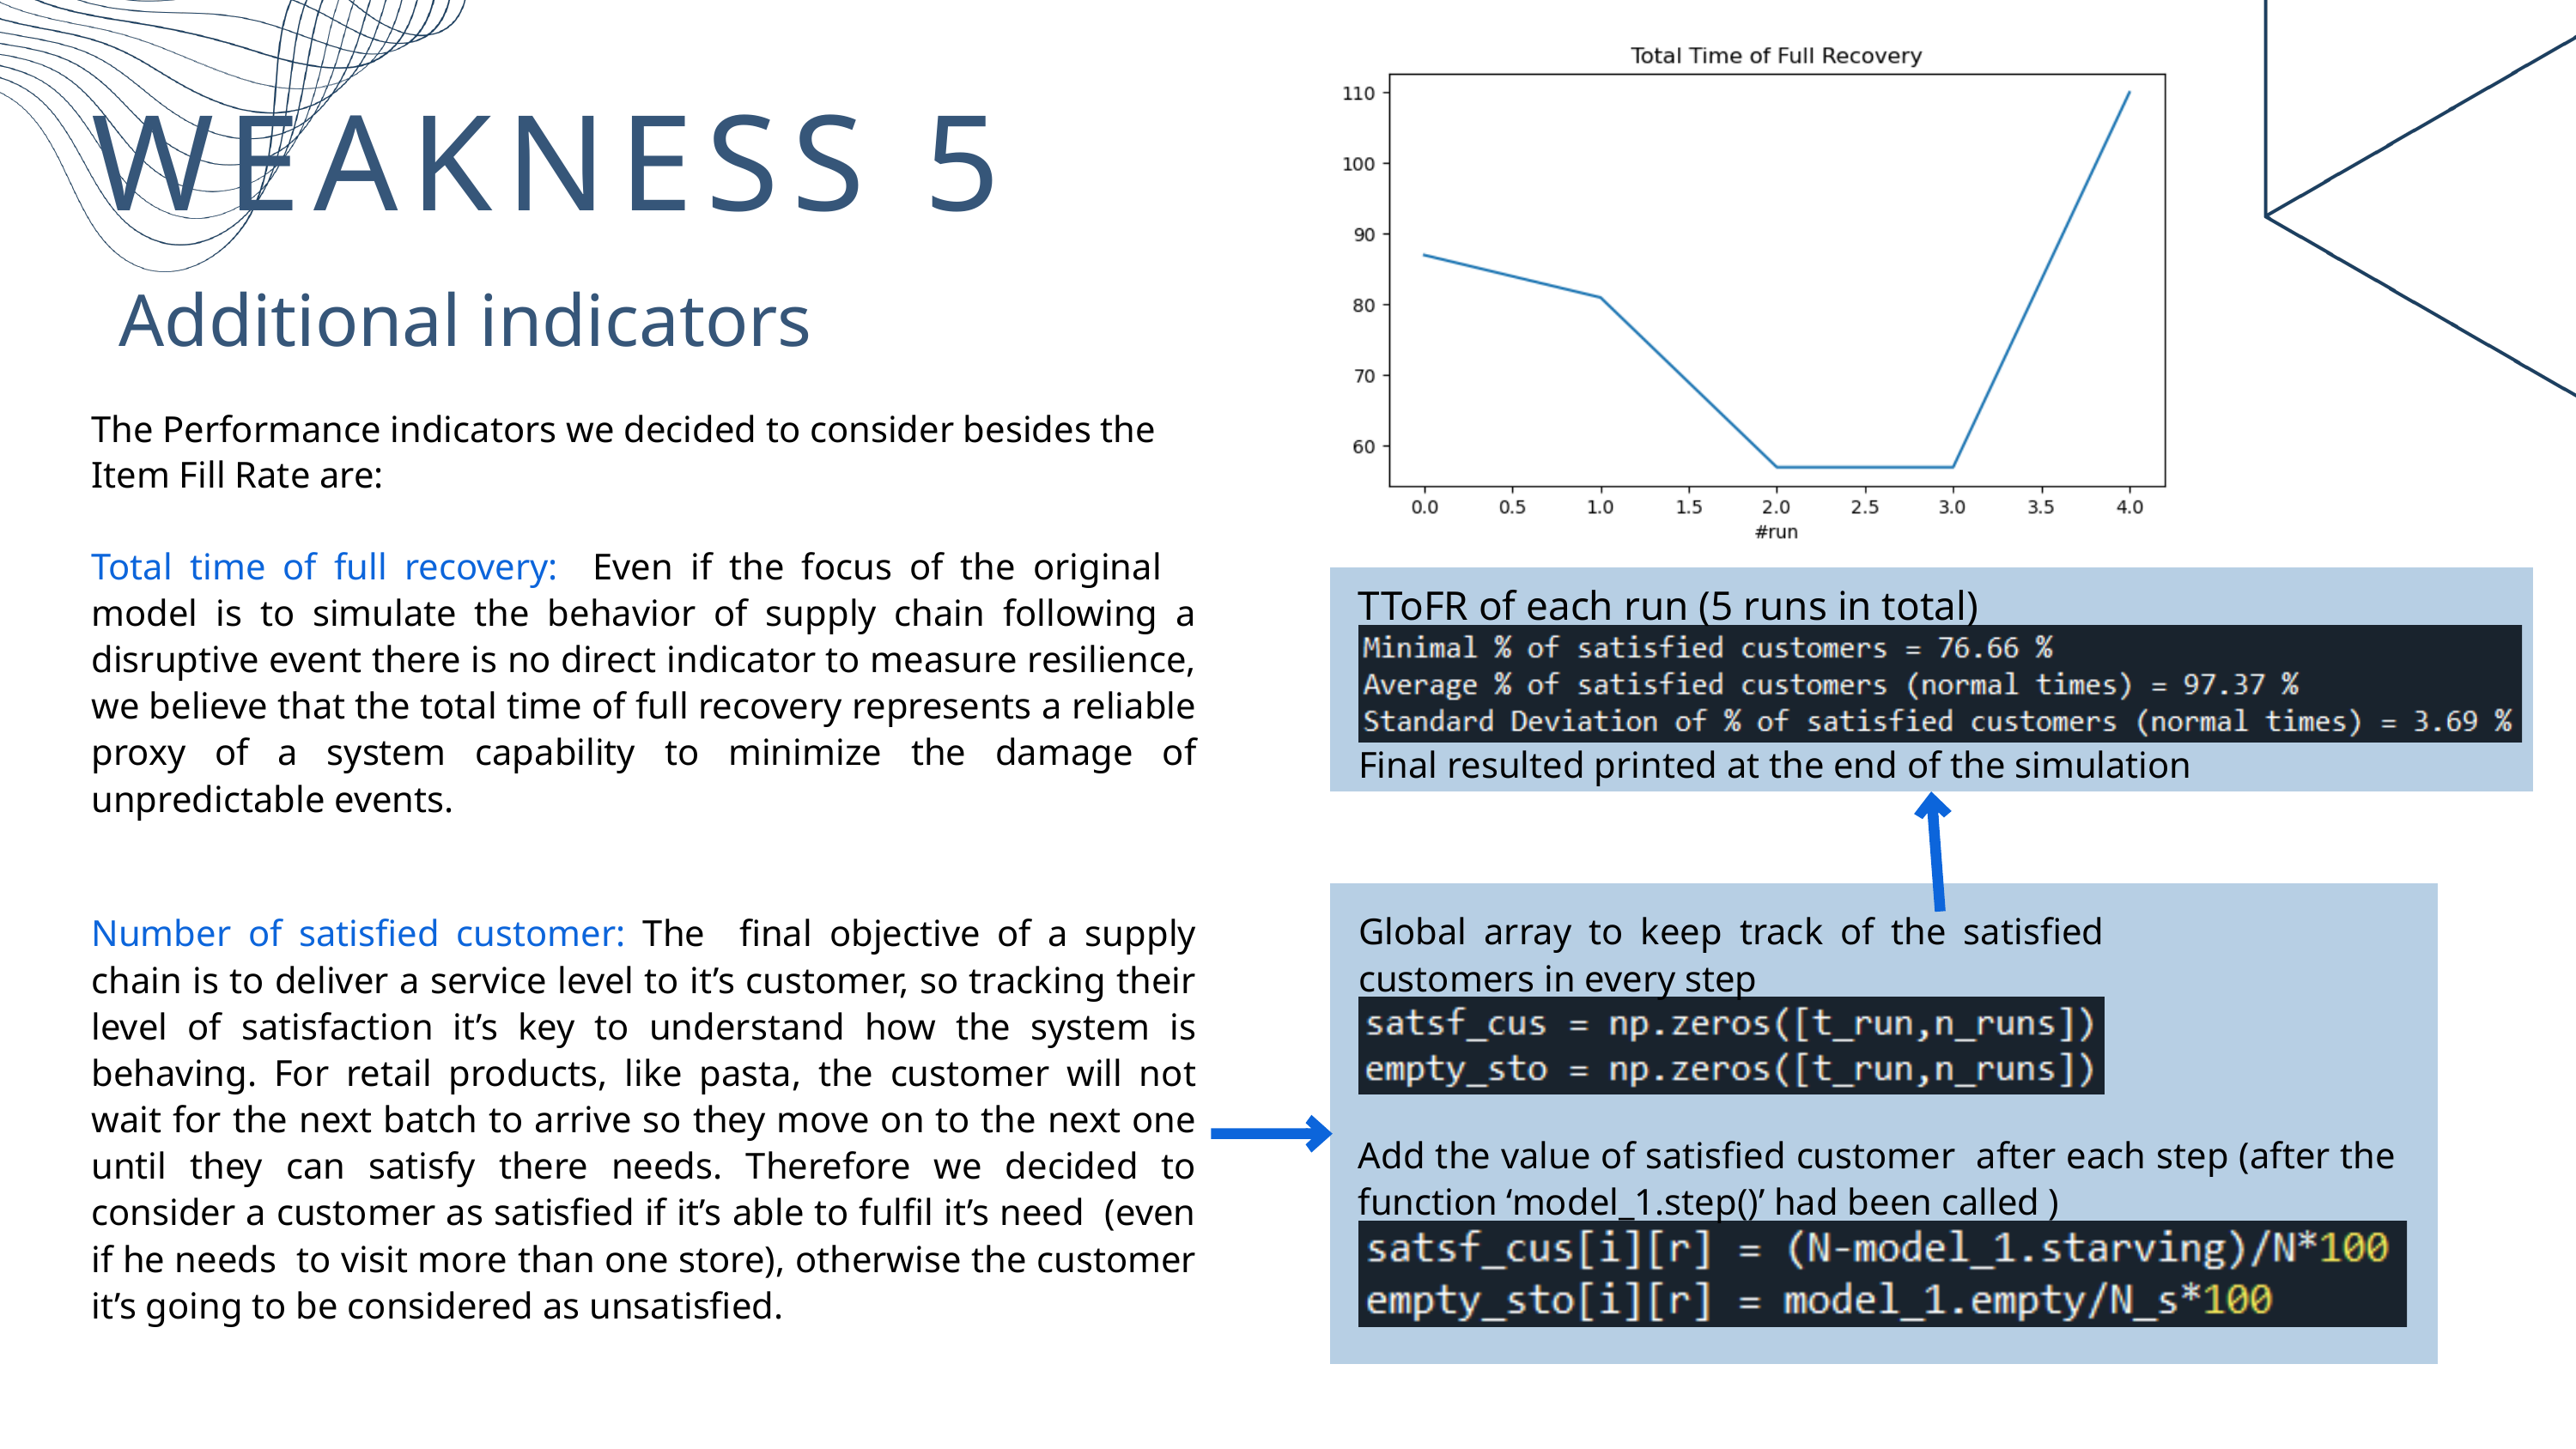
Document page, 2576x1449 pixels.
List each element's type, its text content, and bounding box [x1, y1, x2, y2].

text_box WEAKNESS 5 [91, 108, 1197, 238]
text_box [2263, 0, 2576, 434]
text_box Number of satisfied customer: The final objective of a supply chain is to deliver a service level to it’s customer, so tracking their level of satisfaction it’s key to understand how the system is behaving. For retail products, like pasta, the customer will not wait for the next batch to arrive so they move on to the next one until they can satisfy there needs. Therefore we decided to consider a customer as satisfied if it’s able to fulfil it’s need (even if he needs to visit more than one store), otherwise the customer it’s going to be considered as unsatisfied. [91, 907, 1197, 1326]
text_box The Performance indicators we decided to consider besides the Item Fill Rate are: [91, 403, 1197, 496]
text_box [1329, 882, 2439, 1365]
text_box Additional indicators [91, 260, 841, 361]
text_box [1329, 567, 2533, 792]
text_box [0, 0, 663, 272]
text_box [1358, 578, 2523, 785]
text_box Total time of full recovery: Even if the focus of the original model is to simulate the behavior of supply chain following a disruptive event there is no direct indicator to measure resilience, we believe that the total time of full recovery represents a reliable proxy of a system capability to minimize the damage of unpredictable events. [91, 540, 1197, 820]
text_box [1337, 44, 2177, 545]
